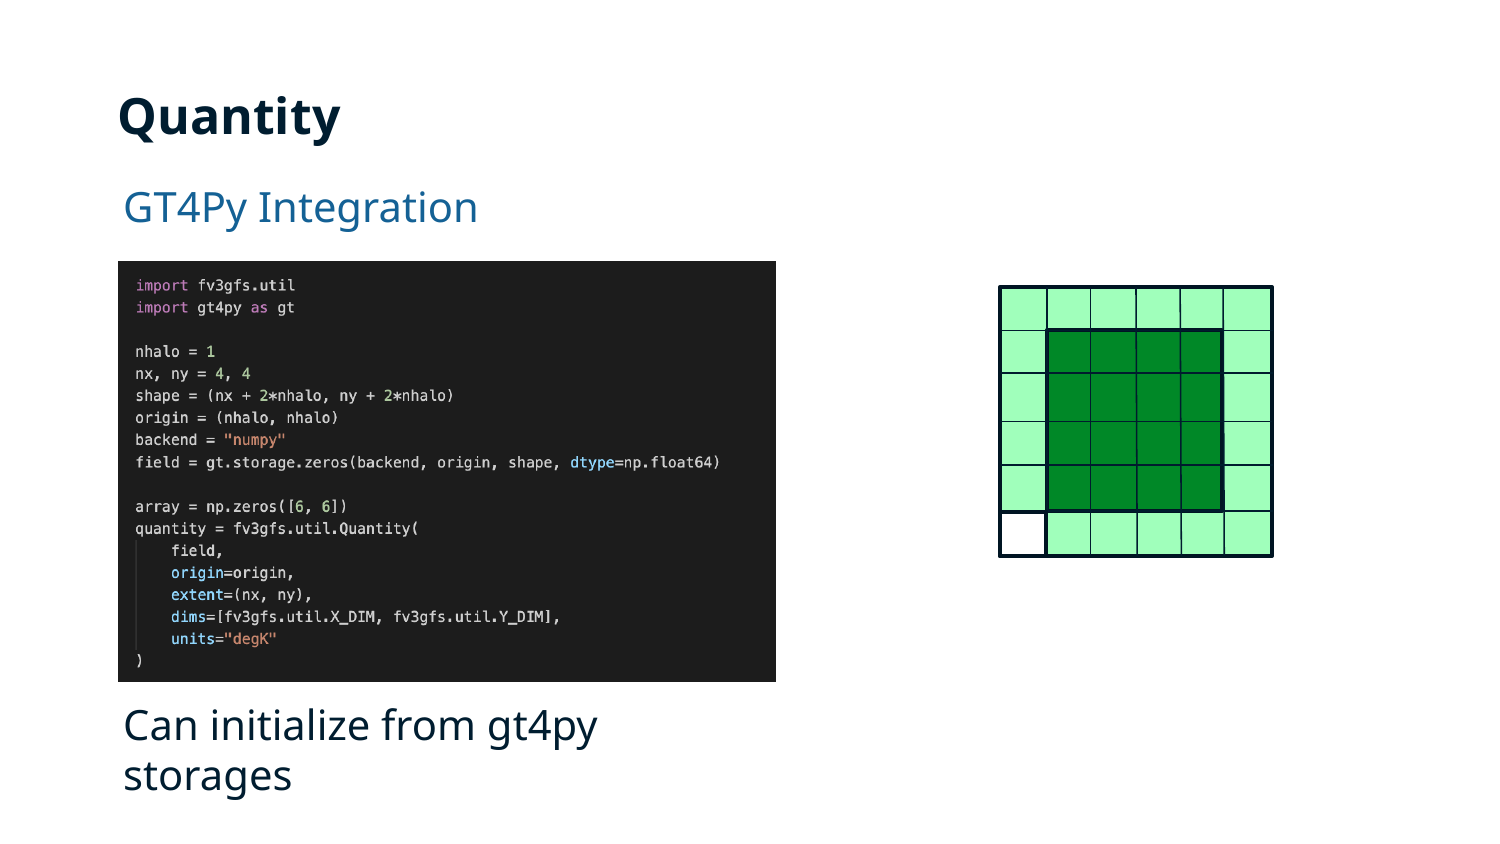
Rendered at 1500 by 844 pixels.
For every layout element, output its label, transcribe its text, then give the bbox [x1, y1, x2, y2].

picture [118, 261, 776, 683]
text_box Can initialize from gt4py storages [108, 691, 728, 829]
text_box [999, 287, 1274, 556]
text_box GT4Py Integration [108, 173, 834, 709]
text_box Quantity [103, 83, 1397, 208]
